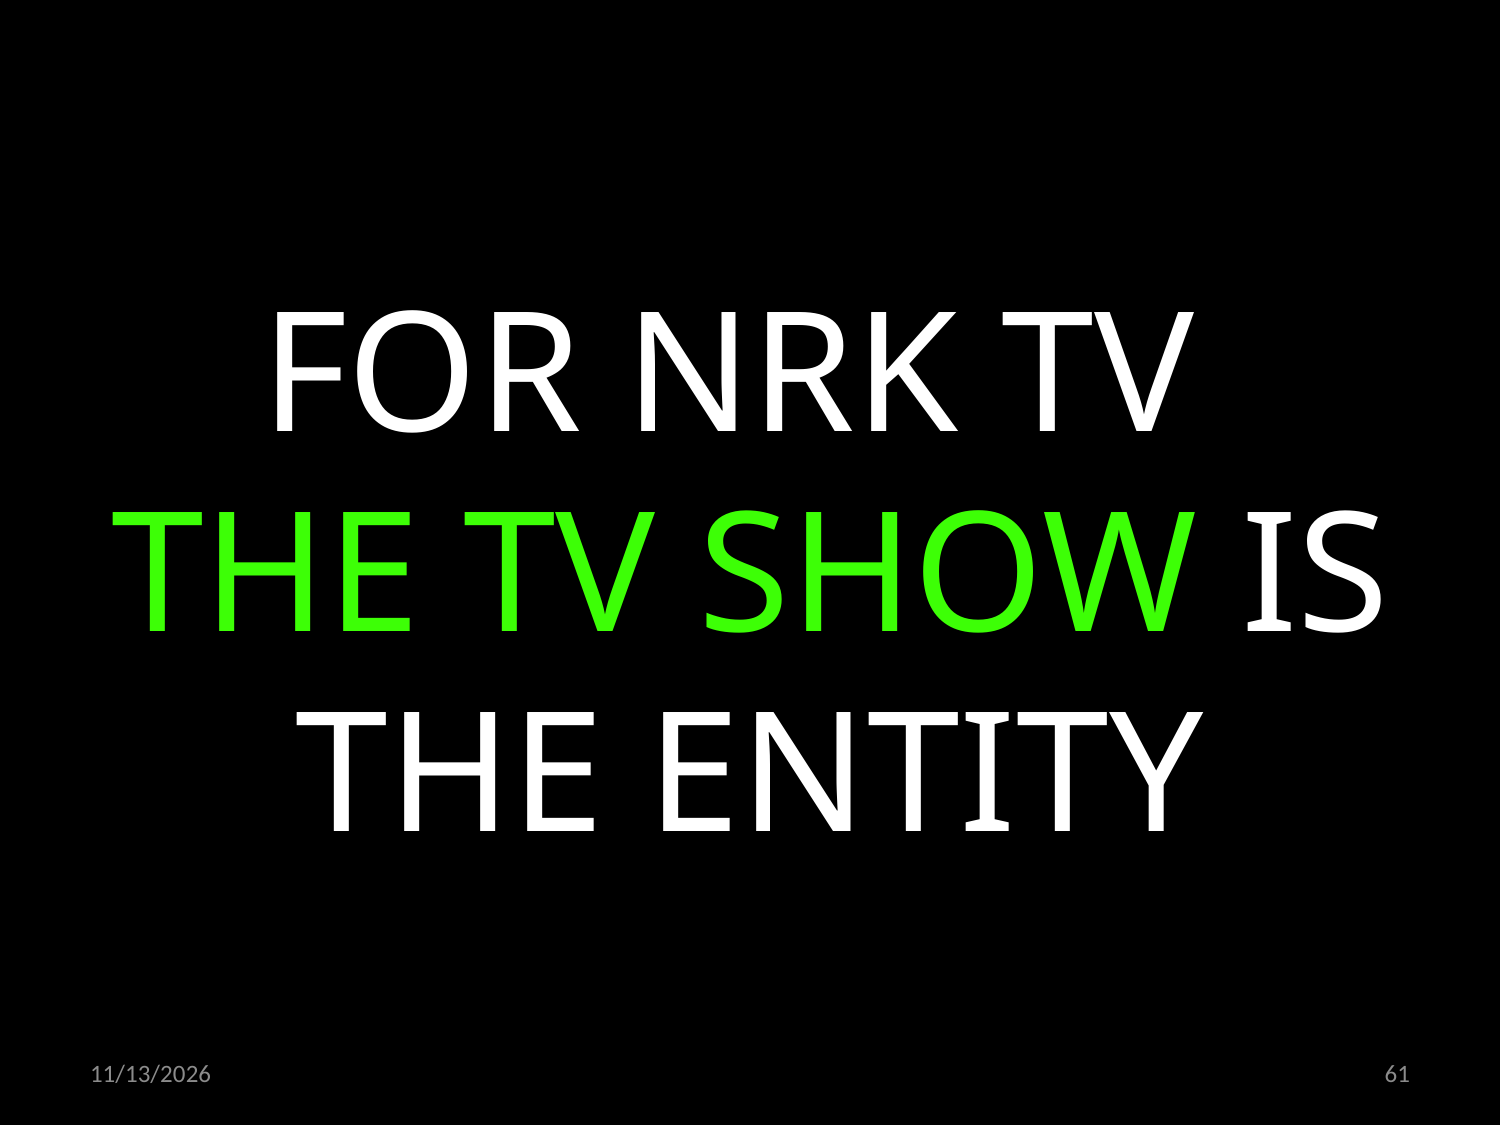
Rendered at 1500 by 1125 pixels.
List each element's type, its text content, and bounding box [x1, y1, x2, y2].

slide_number 61 [1074, 1042, 1425, 1103]
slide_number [75, 1042, 425, 1103]
text_box FOR NRK TV THE TV SHOW IS THE ENTITY [0, 257, 1500, 359]
